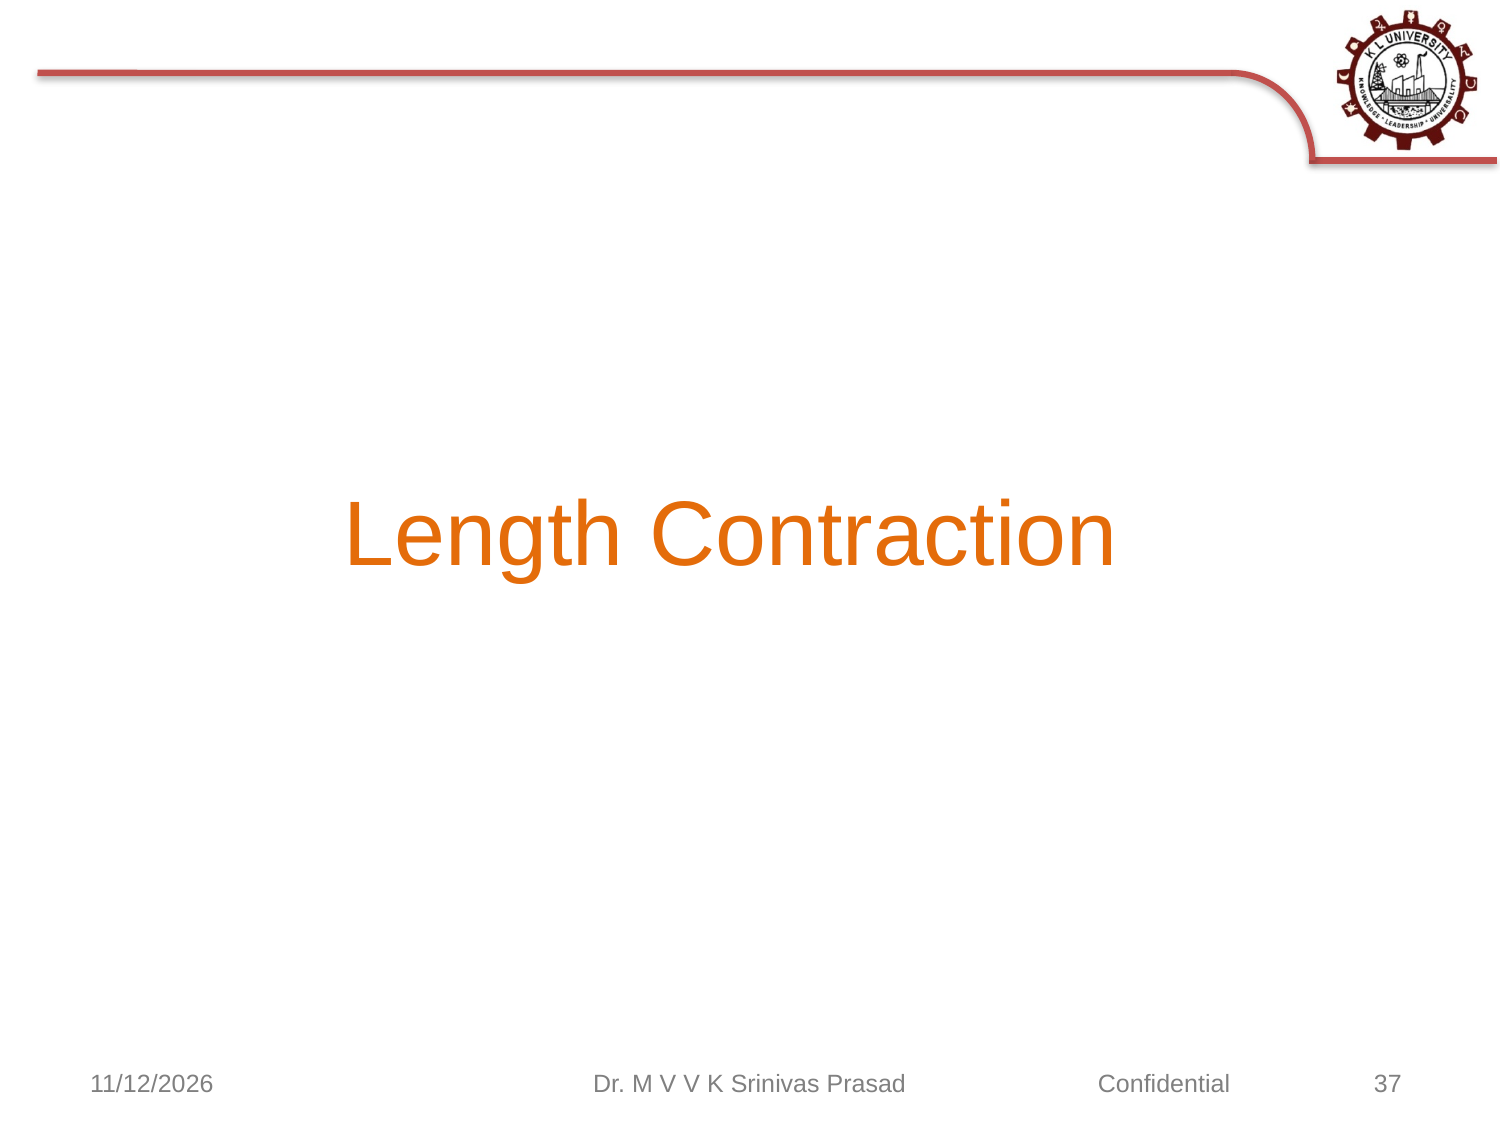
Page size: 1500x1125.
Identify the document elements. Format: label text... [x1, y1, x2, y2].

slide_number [75, 1052, 425, 1113]
picture [1333, 5, 1481, 154]
slide_number Confidential 37 [1074, 1052, 1425, 1113]
title Length Contraction [124, 474, 1338, 583]
footer Dr. M V V K Srinivas Prasad [512, 1052, 988, 1113]
